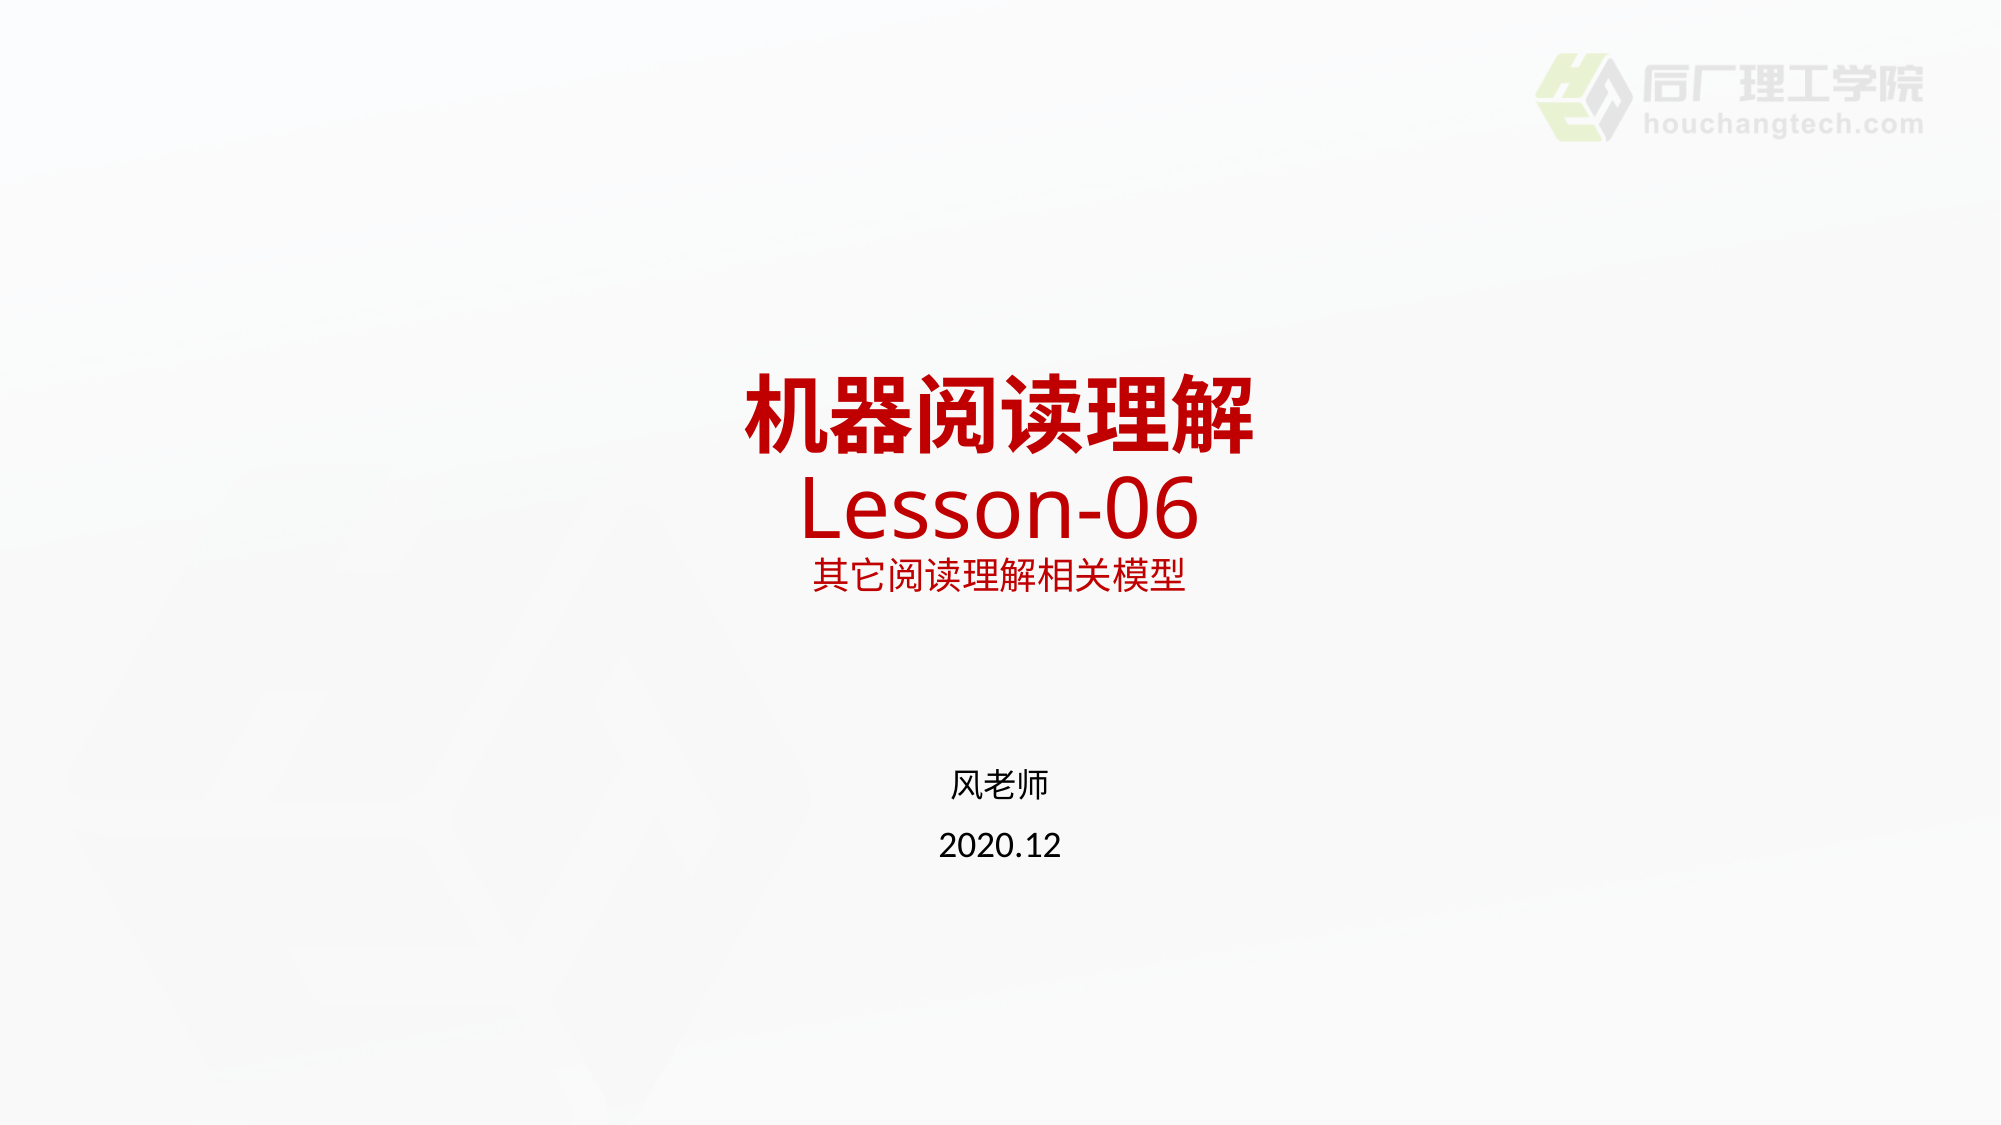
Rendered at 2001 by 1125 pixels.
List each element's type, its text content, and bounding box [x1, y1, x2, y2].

subtitle 风老师 2020.12 [722, 760, 1278, 1033]
title 机器阅读理解 Lesson-06 其它阅读理解相关模型 [685, 213, 1315, 606]
